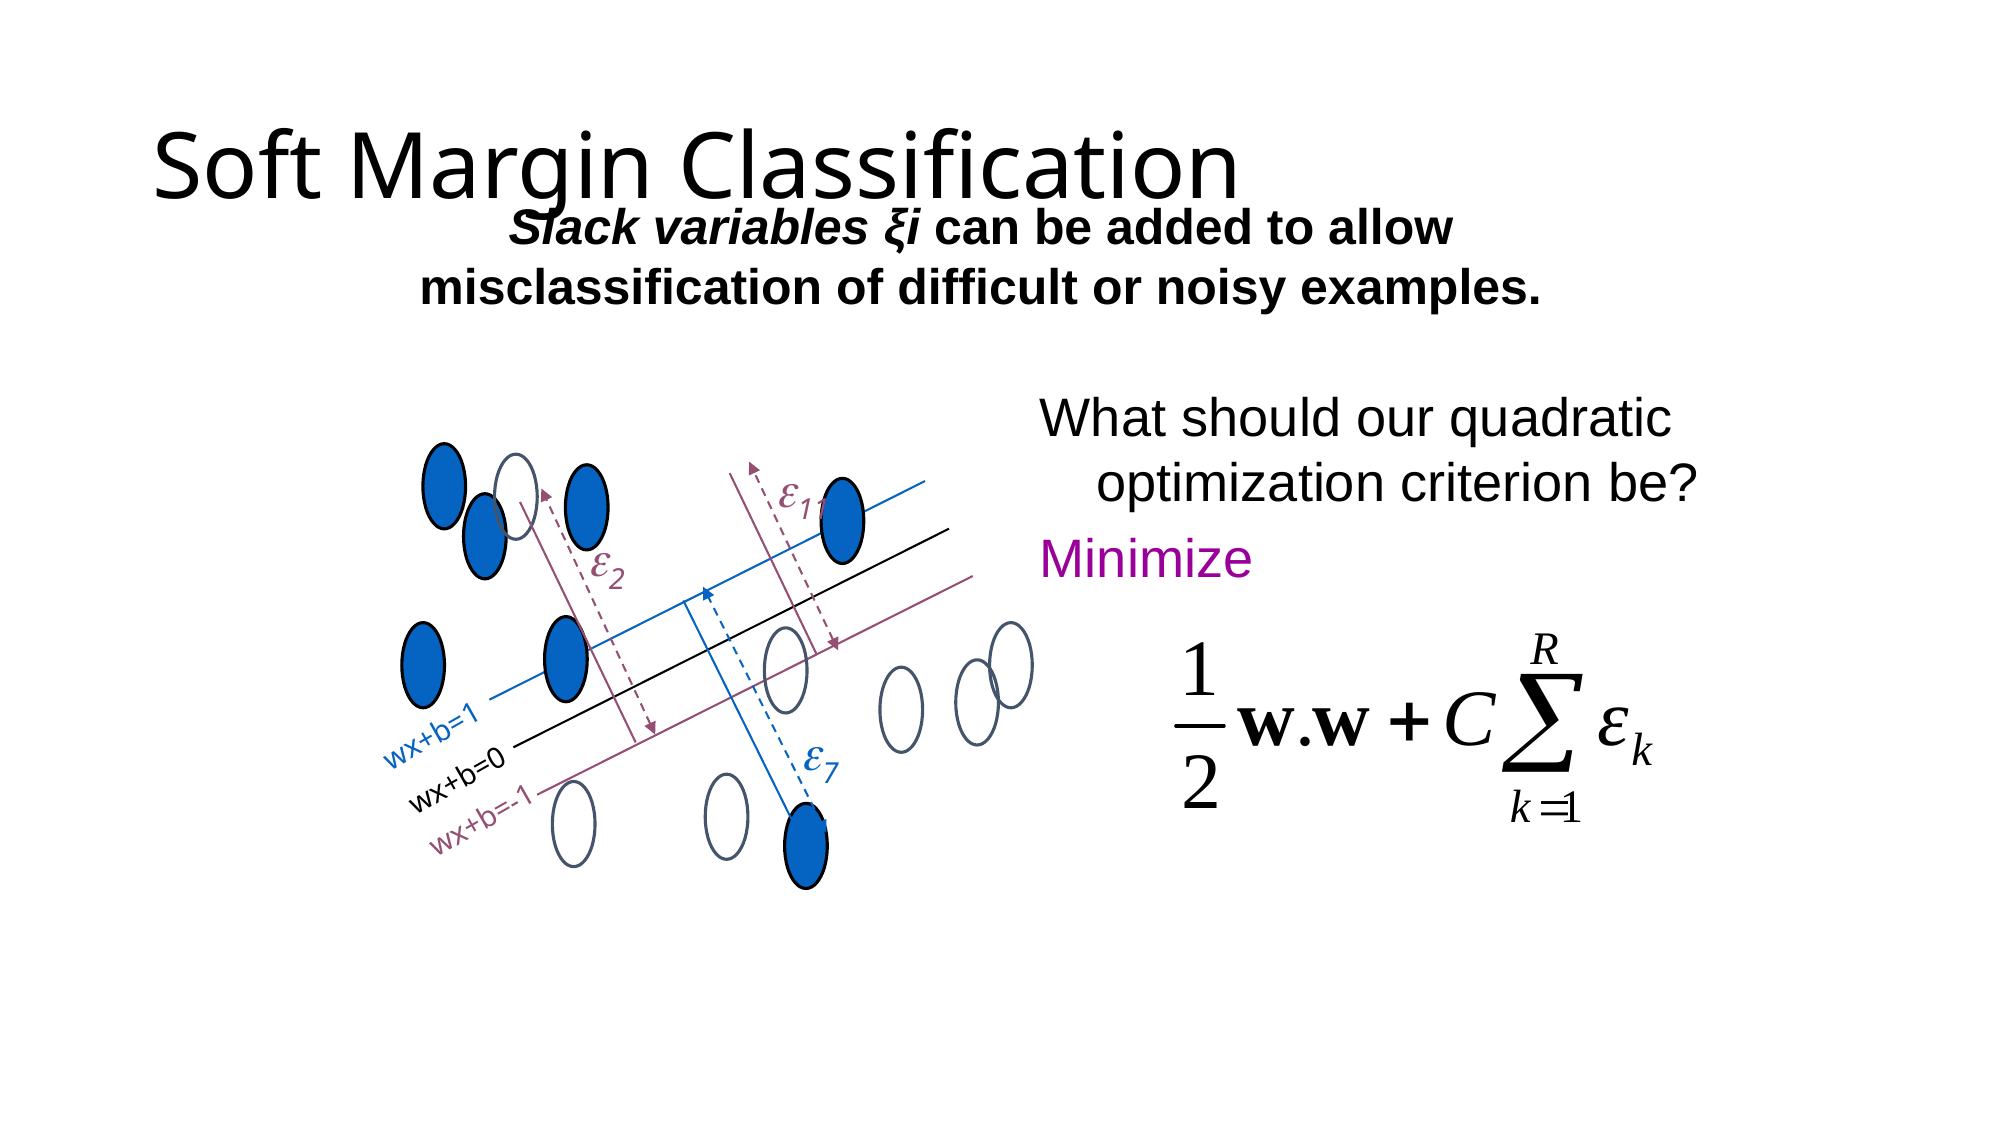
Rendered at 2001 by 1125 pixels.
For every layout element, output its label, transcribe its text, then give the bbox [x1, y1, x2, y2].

text_box What should our quadratic optimization criterion be? Minimize [1025, 375, 1720, 676]
title Soft Margin Classification [137, 59, 1863, 278]
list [1162, 612, 1675, 839]
text_box Slack variables ξi can be added to allow misclassification of difficult or noisy examples. [374, 278, 1588, 323]
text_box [349, 443, 1033, 889]
